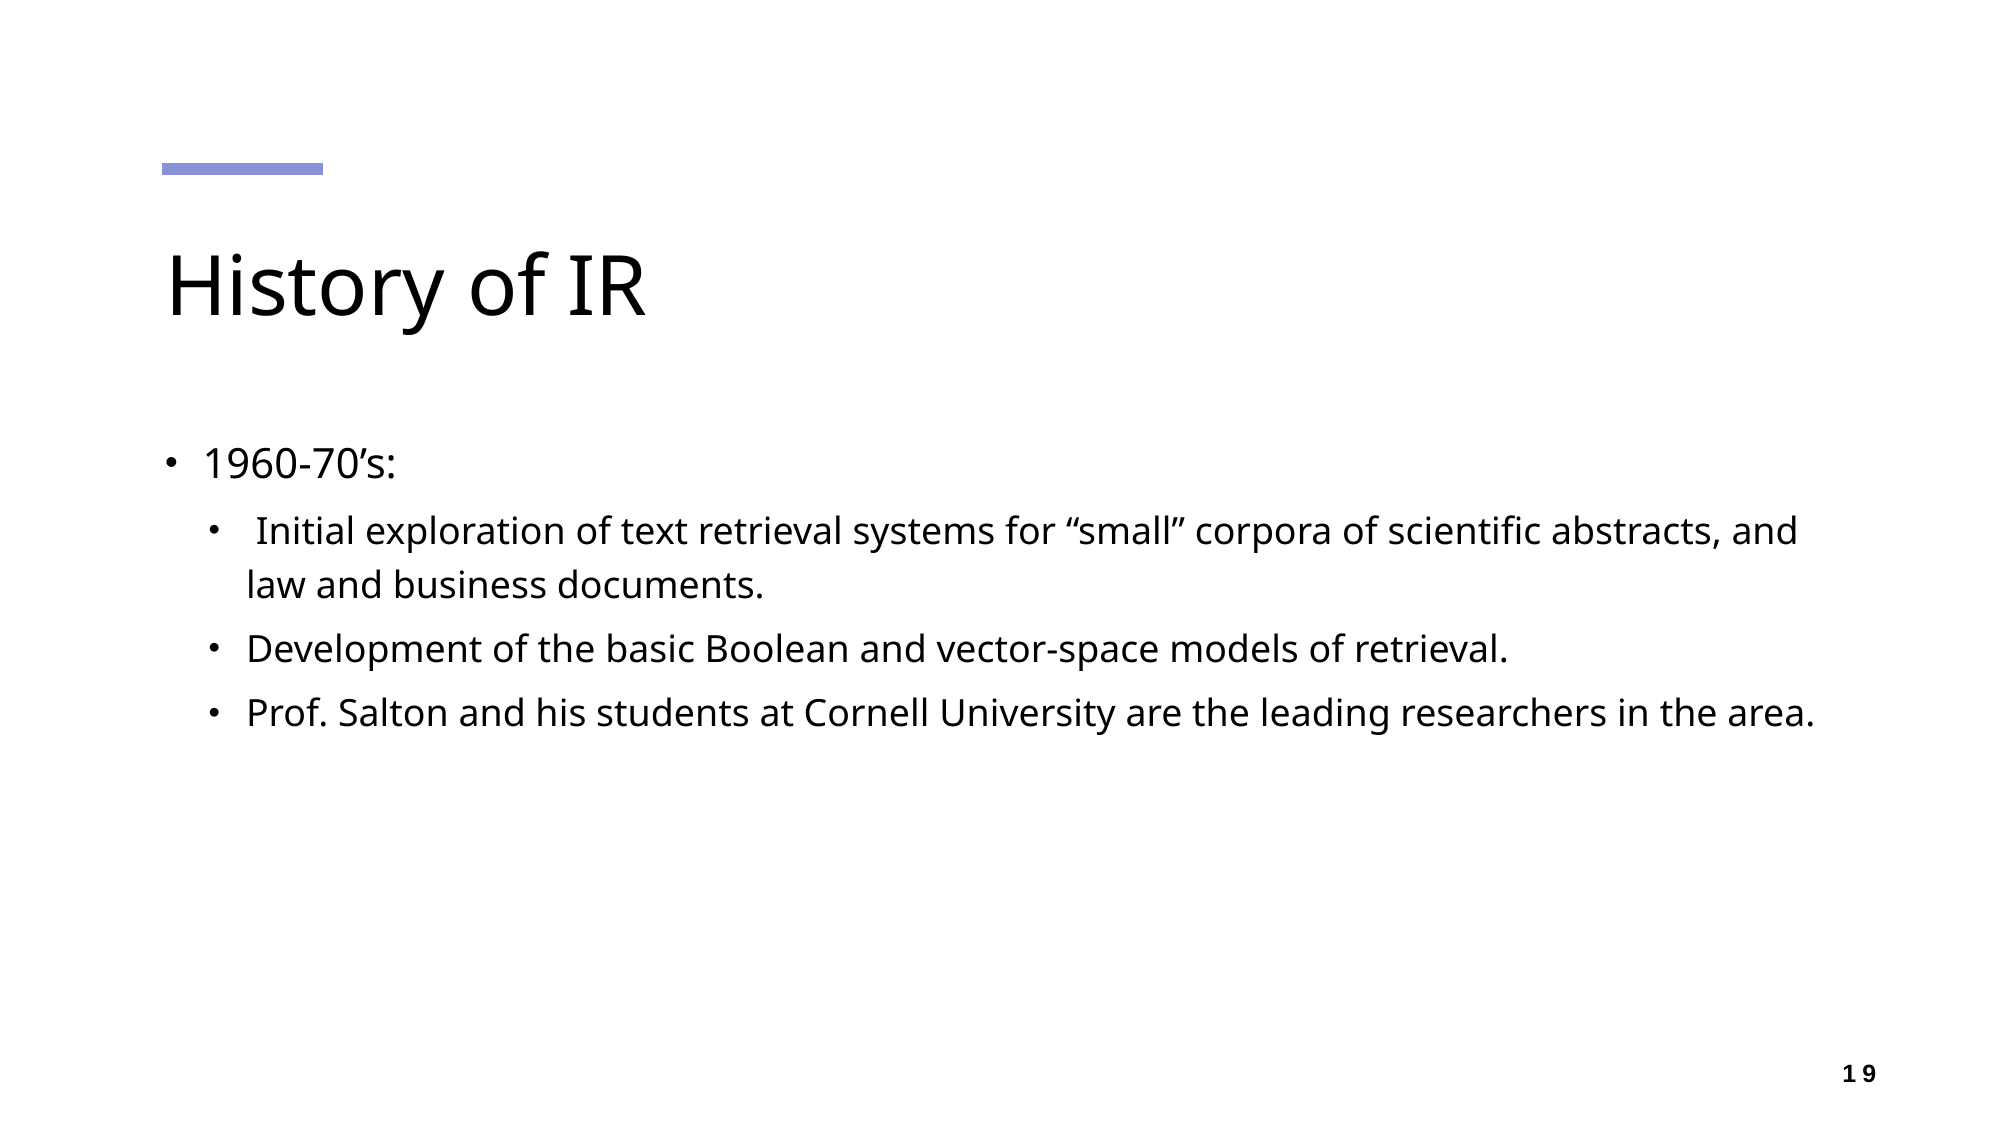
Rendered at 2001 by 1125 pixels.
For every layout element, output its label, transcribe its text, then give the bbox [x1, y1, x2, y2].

list 1960-70’s: Initial exploration of text retrieval systems for “small” corpora of scientific abstracts, and law and business documents. Development of the basic Boolean and vector-space models of retrieval. Prof. Salton and his students at Cornell University are the leading researchers in the area. [150, 419, 1850, 975]
title History of IR [150, 224, 1850, 419]
slide_number 19 [1772, 1042, 1892, 1103]
